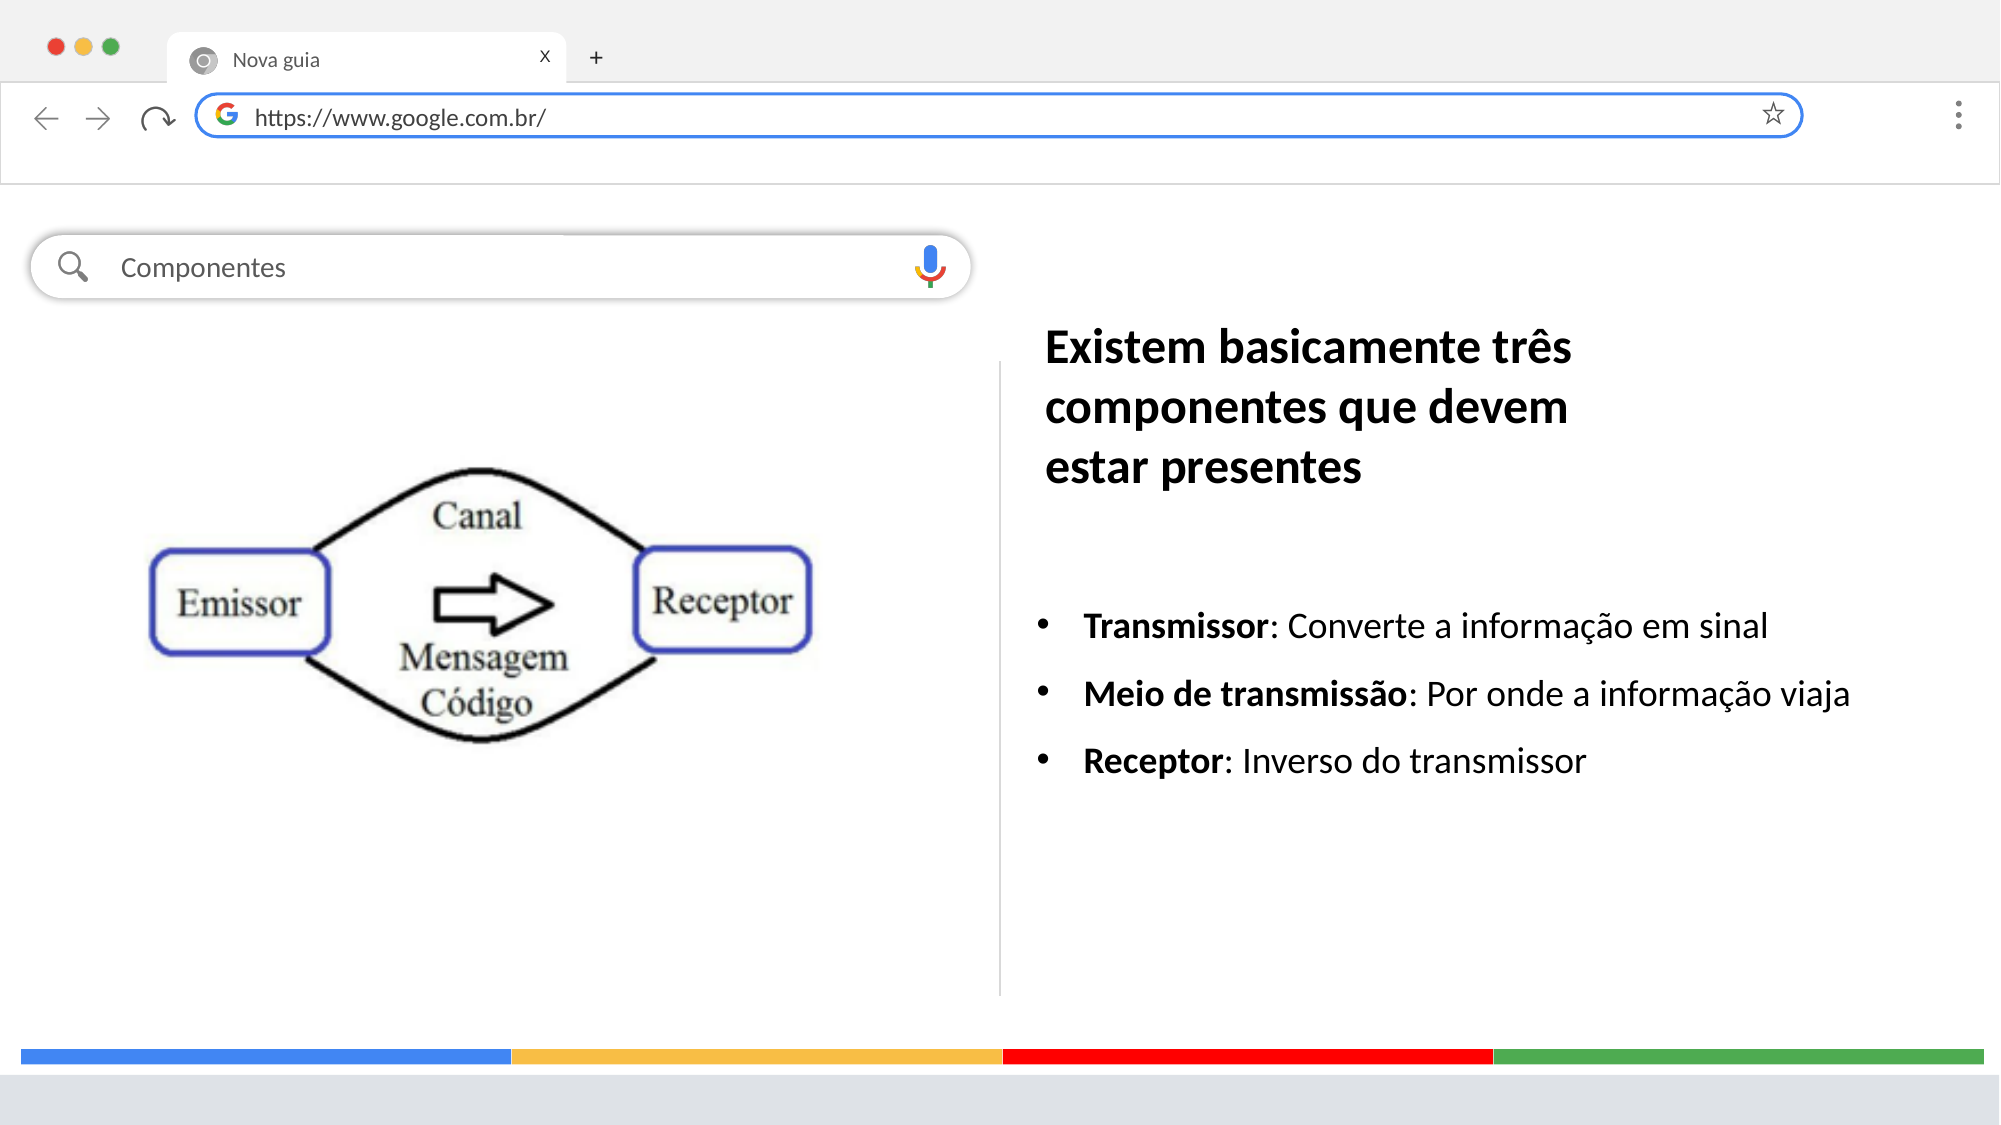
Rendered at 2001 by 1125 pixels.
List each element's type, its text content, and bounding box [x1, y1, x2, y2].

text_box [0, 81, 2000, 185]
text_box Existem basicamente três componentes que devem estar presentes [1030, 306, 1643, 501]
text_box [194, 92, 1804, 138]
picture [214, 102, 239, 126]
text_box Nova guia [218, 38, 350, 80]
text_box [1493, 1048, 1985, 1065]
text_box Componentes [106, 241, 511, 292]
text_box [1955, 100, 1962, 130]
text_box [1002, 1048, 1493, 1065]
picture [188, 46, 219, 76]
picture [139, 100, 179, 139]
picture [1761, 101, 1785, 125]
text_box [20, 1048, 511, 1065]
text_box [47, 37, 120, 56]
text_box + [574, 33, 618, 79]
picture [85, 84, 114, 153]
text_box [0, 0, 2000, 81]
text_box [0, 1074, 2000, 1125]
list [115, 402, 886, 838]
picture [55, 248, 91, 285]
picture [30, 84, 59, 153]
text_box [29, 234, 972, 300]
text_box [165, 31, 568, 115]
picture [914, 245, 946, 289]
text_box [511, 1048, 1002, 1065]
text_box X [523, 38, 567, 74]
text_box https://www.google.com.br/ [240, 93, 563, 139]
text_box Transmissor: Converte a informação em sinal Meio de transmissão: Por onde a informação viaja Receptor: Inverso do transmissor [1021, 571, 2000, 834]
